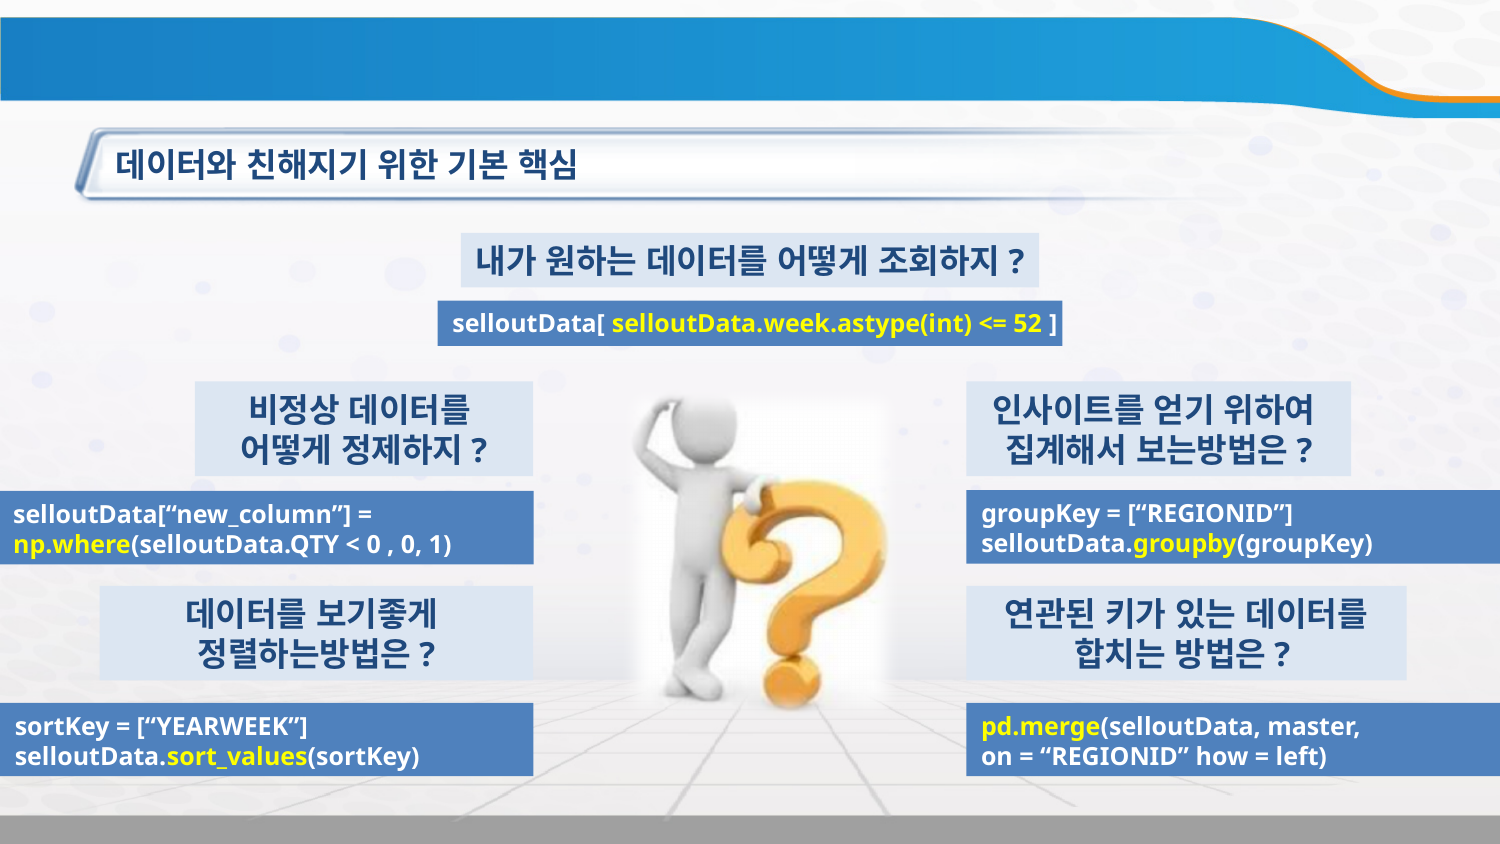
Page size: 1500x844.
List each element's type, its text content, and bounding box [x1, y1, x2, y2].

text_box 비정상 데이터를 어떻게 정제하지? [194, 381, 534, 477]
text_box Review (데이터 조작하기) [29, 0, 1175, 103]
text_box selloutData[ selloutData.week.astype(int) <= 52 ] [437, 300, 1063, 346]
picture [0, 0, 1500, 844]
text_box 데이터를 보기좋게 정렬하는방법은? [99, 585, 534, 681]
text_box pd.merge(selloutData, master, on = “REGIONID” how = left) [966, 702, 1500, 777]
text_box 인사이트를 얻기 위하여 집계해서 보는방법은? [966, 381, 1352, 477]
text_box selloutData[“new_column”] = np.where(selloutData.QTY < 0 , 0, 1) [0, 490, 534, 565]
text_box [74, 126, 1289, 208]
text_box sortKey = [“YEARWEEK”] selloutData.sort_values(sortKey) [0, 702, 534, 777]
text_box groupKey = [“REGIONID”] selloutData.groupby(groupKey) [966, 490, 1500, 564]
text_box 연관된 키가 있는 데이터를 합치는 방법은? [966, 585, 1407, 681]
text_box 내가 원하는 데이터를 어떻게 조회하지? [460, 232, 1040, 288]
